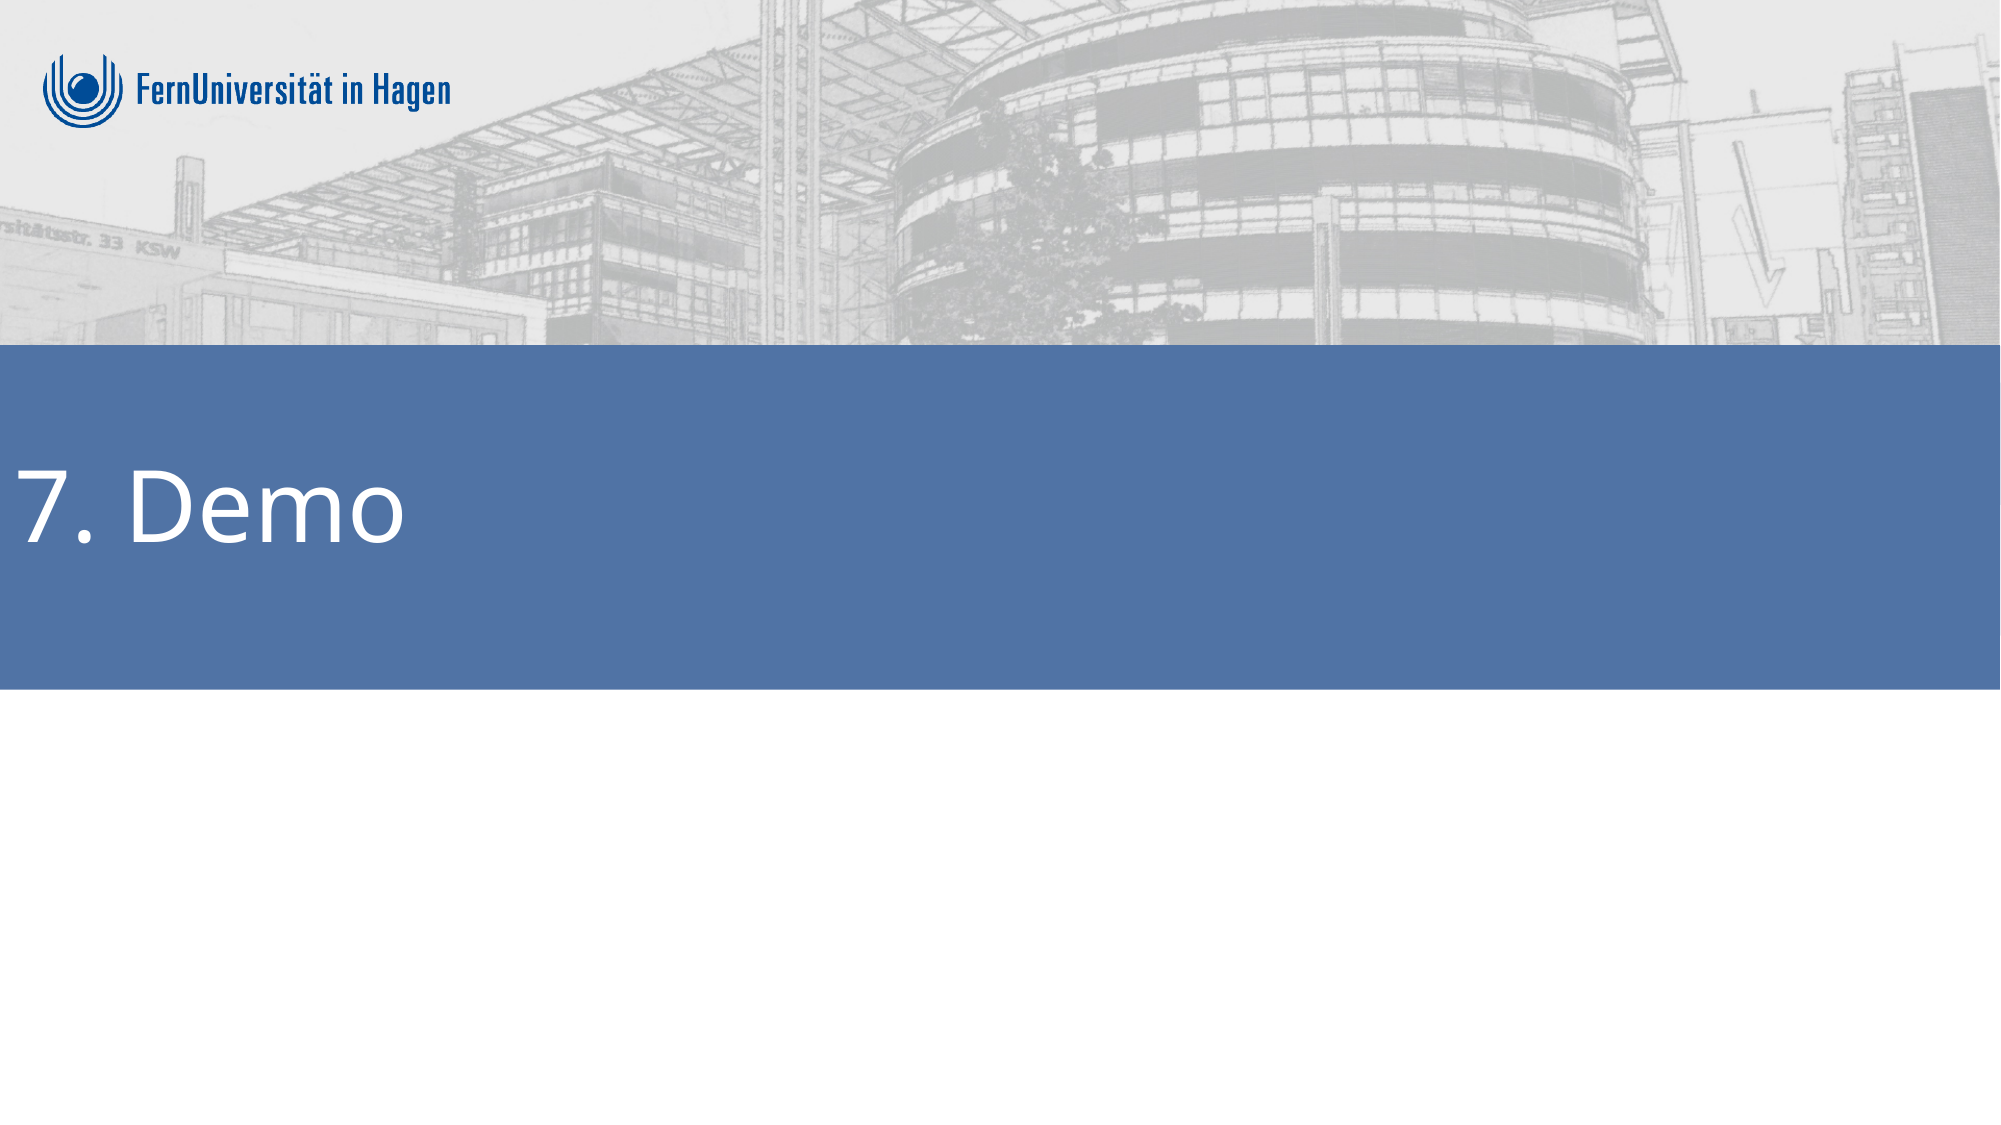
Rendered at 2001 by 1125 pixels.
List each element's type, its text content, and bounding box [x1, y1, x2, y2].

text_box 7. Demo [0, 345, 2000, 690]
picture [0, 0, 2000, 345]
